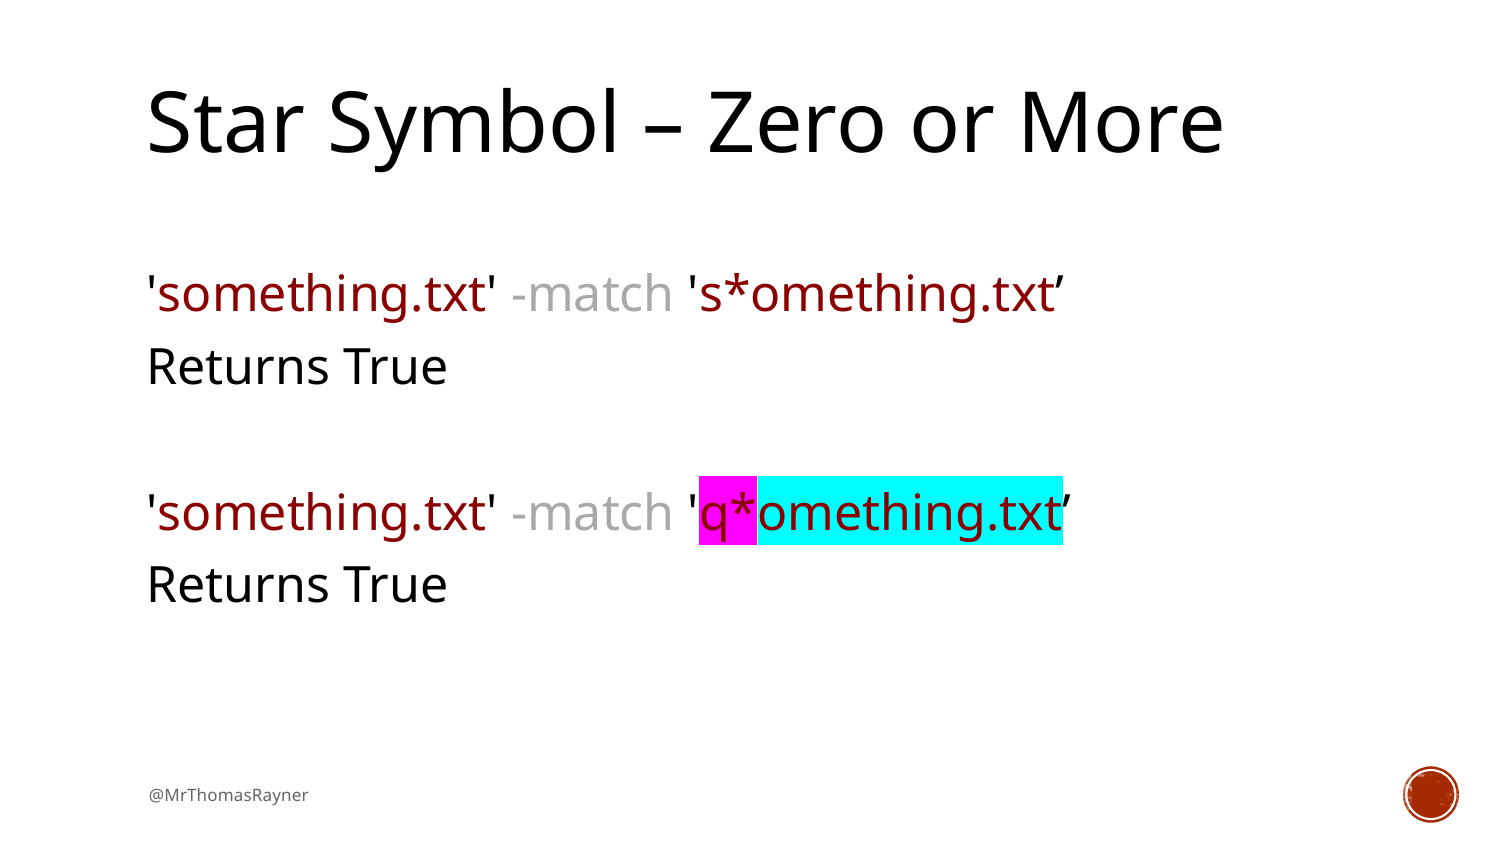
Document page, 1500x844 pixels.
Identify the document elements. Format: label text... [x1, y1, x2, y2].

list 'something.txt' -match 's*omething.txt’ Returns True 'something.txt' -match 'q*omething.txt’ Returns True [131, 261, 1370, 760]
footer @MrThomasRayner [133, 771, 913, 817]
title Star Symbol – Zero or More [131, 59, 1370, 192]
